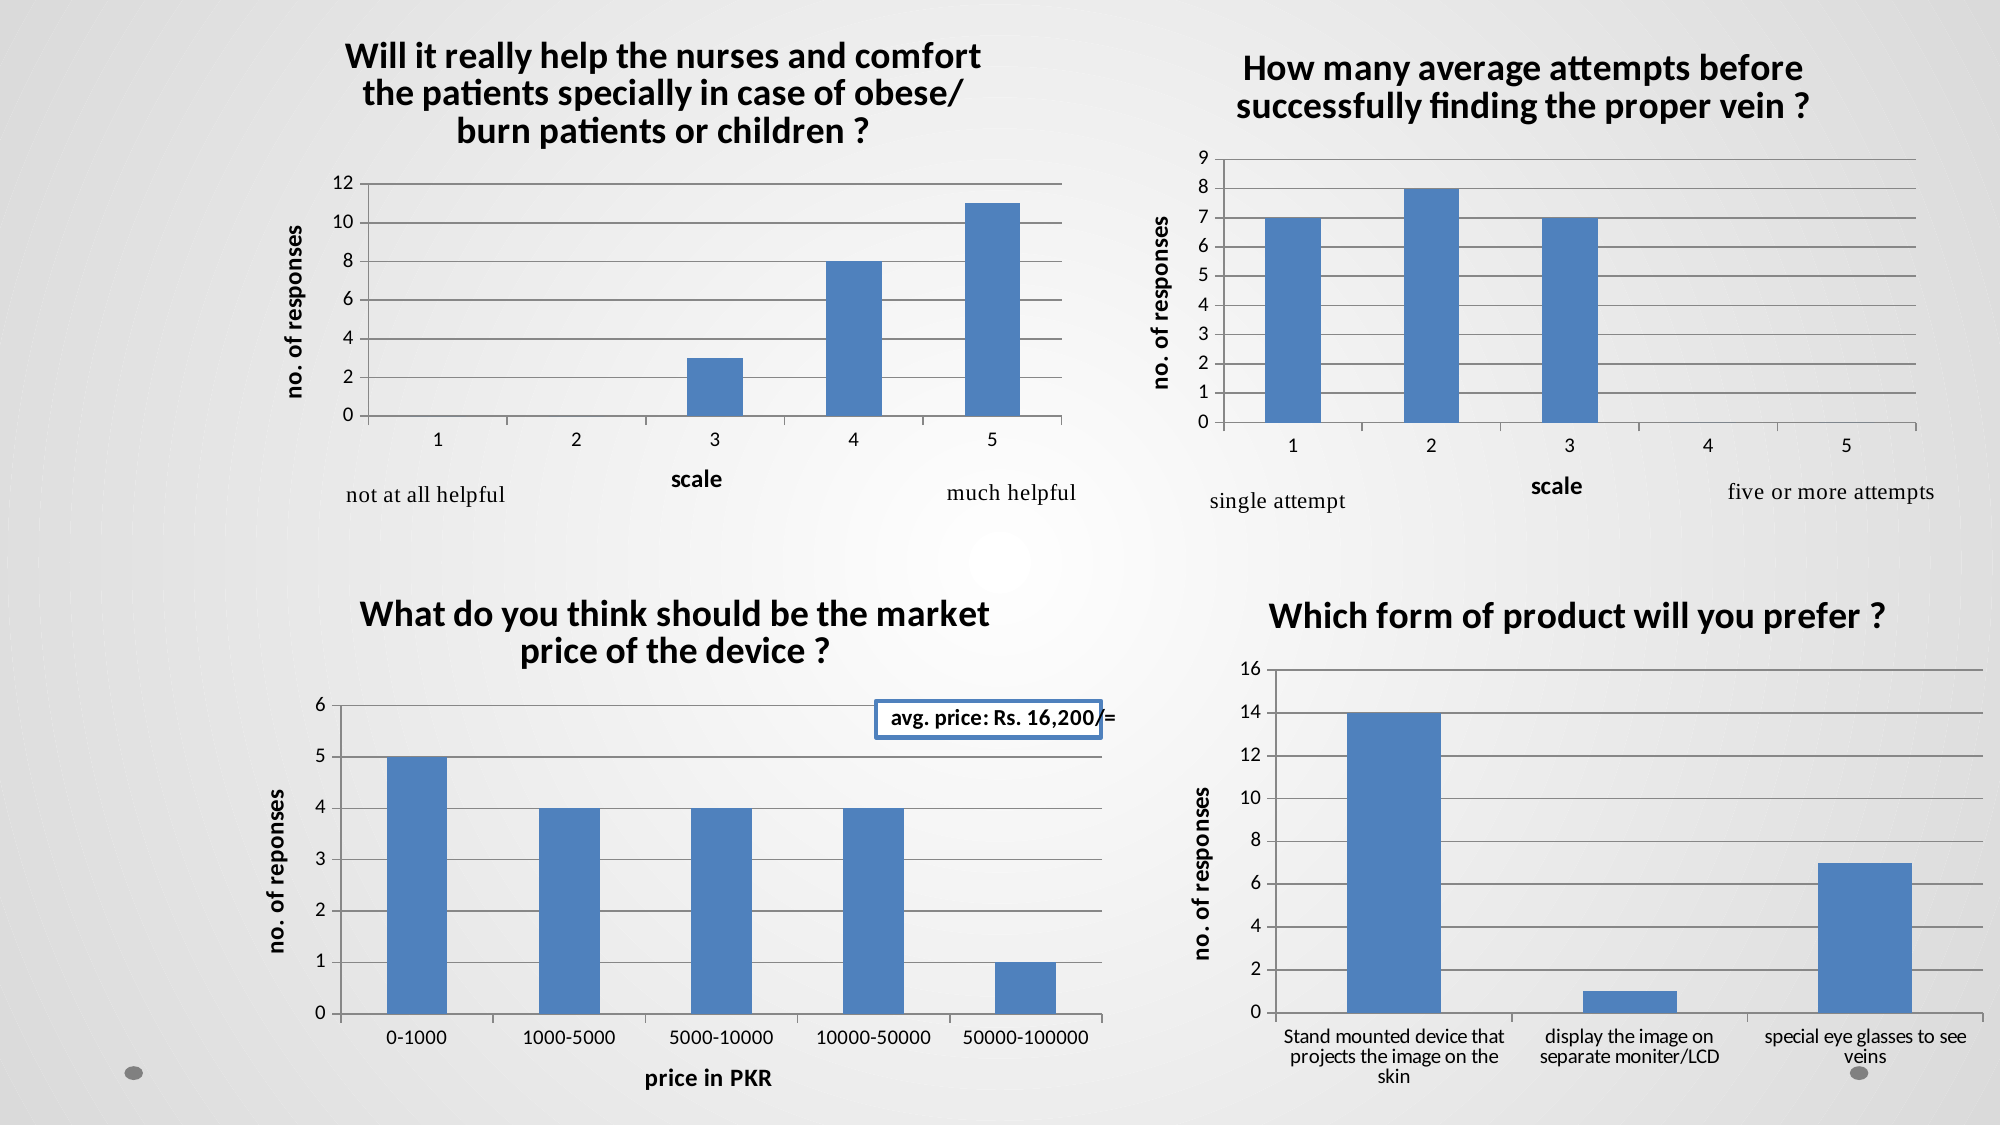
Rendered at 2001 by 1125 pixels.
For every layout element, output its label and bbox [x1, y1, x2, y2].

chart [248, 10, 1079, 527]
chart [1155, 570, 2000, 1100]
chart [1114, 22, 1933, 534]
chart [230, 567, 1121, 1125]
